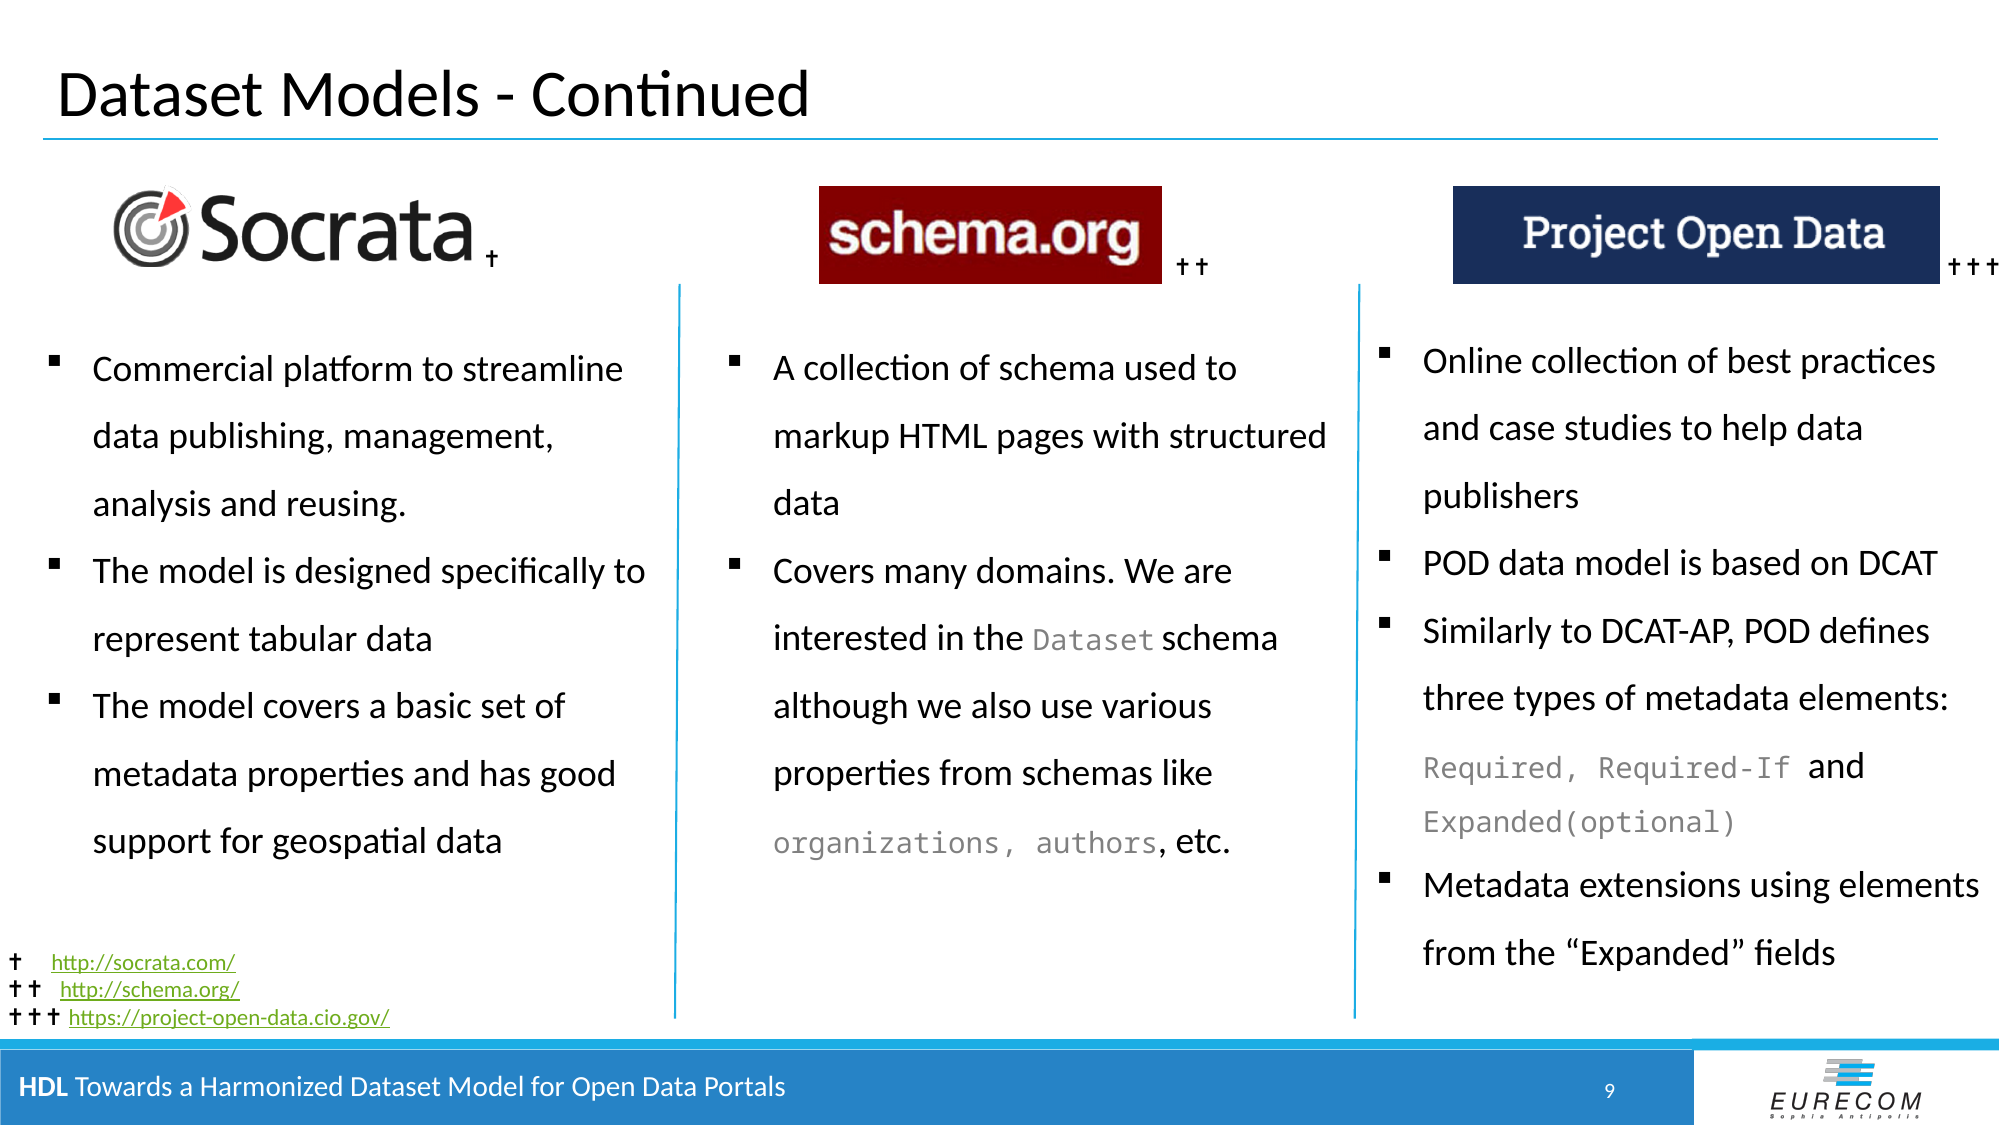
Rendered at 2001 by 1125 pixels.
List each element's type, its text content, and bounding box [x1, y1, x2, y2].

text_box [42, 42, 1939, 140]
text_box A collection of schema used to markup HTML pages with structured data Covers many domains. We are interested in the Dataset schema although we also use various properties from schemas like organizations, authors, etc. [711, 313, 1351, 869]
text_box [0, 1036, 2000, 1125]
text_box Online collection of best practices and case studies to help data publishers POD data model is based on DCAT Similarly to DCAT-AP, POD defines three types of metadata elements: Required, Required-If and Expanded(optional) Metadata extensions using elements from the “Expanded” fields [1367, 305, 2000, 981]
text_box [1354, 283, 1360, 1020]
picture [1453, 186, 1940, 285]
text_box ✝ [467, 237, 517, 280]
text_box ✝ http://socrata.com/ ✝✝ http://schema.org/ ✝✝✝ https://project-open-data.cio.gov/ [0, 939, 406, 1034]
text_box ✝✝✝ [1930, 245, 2000, 315]
picture [819, 186, 1162, 284]
picture [113, 185, 472, 267]
text_box ✝✝ [1158, 245, 1227, 315]
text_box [674, 283, 681, 1020]
text_box Commercial platform to streamline data publishing, management, analysis and reusing. The model is designed specifically to represent tabular data The model covers a basic set of metadata properties and has good support for geospatial data [31, 313, 671, 936]
